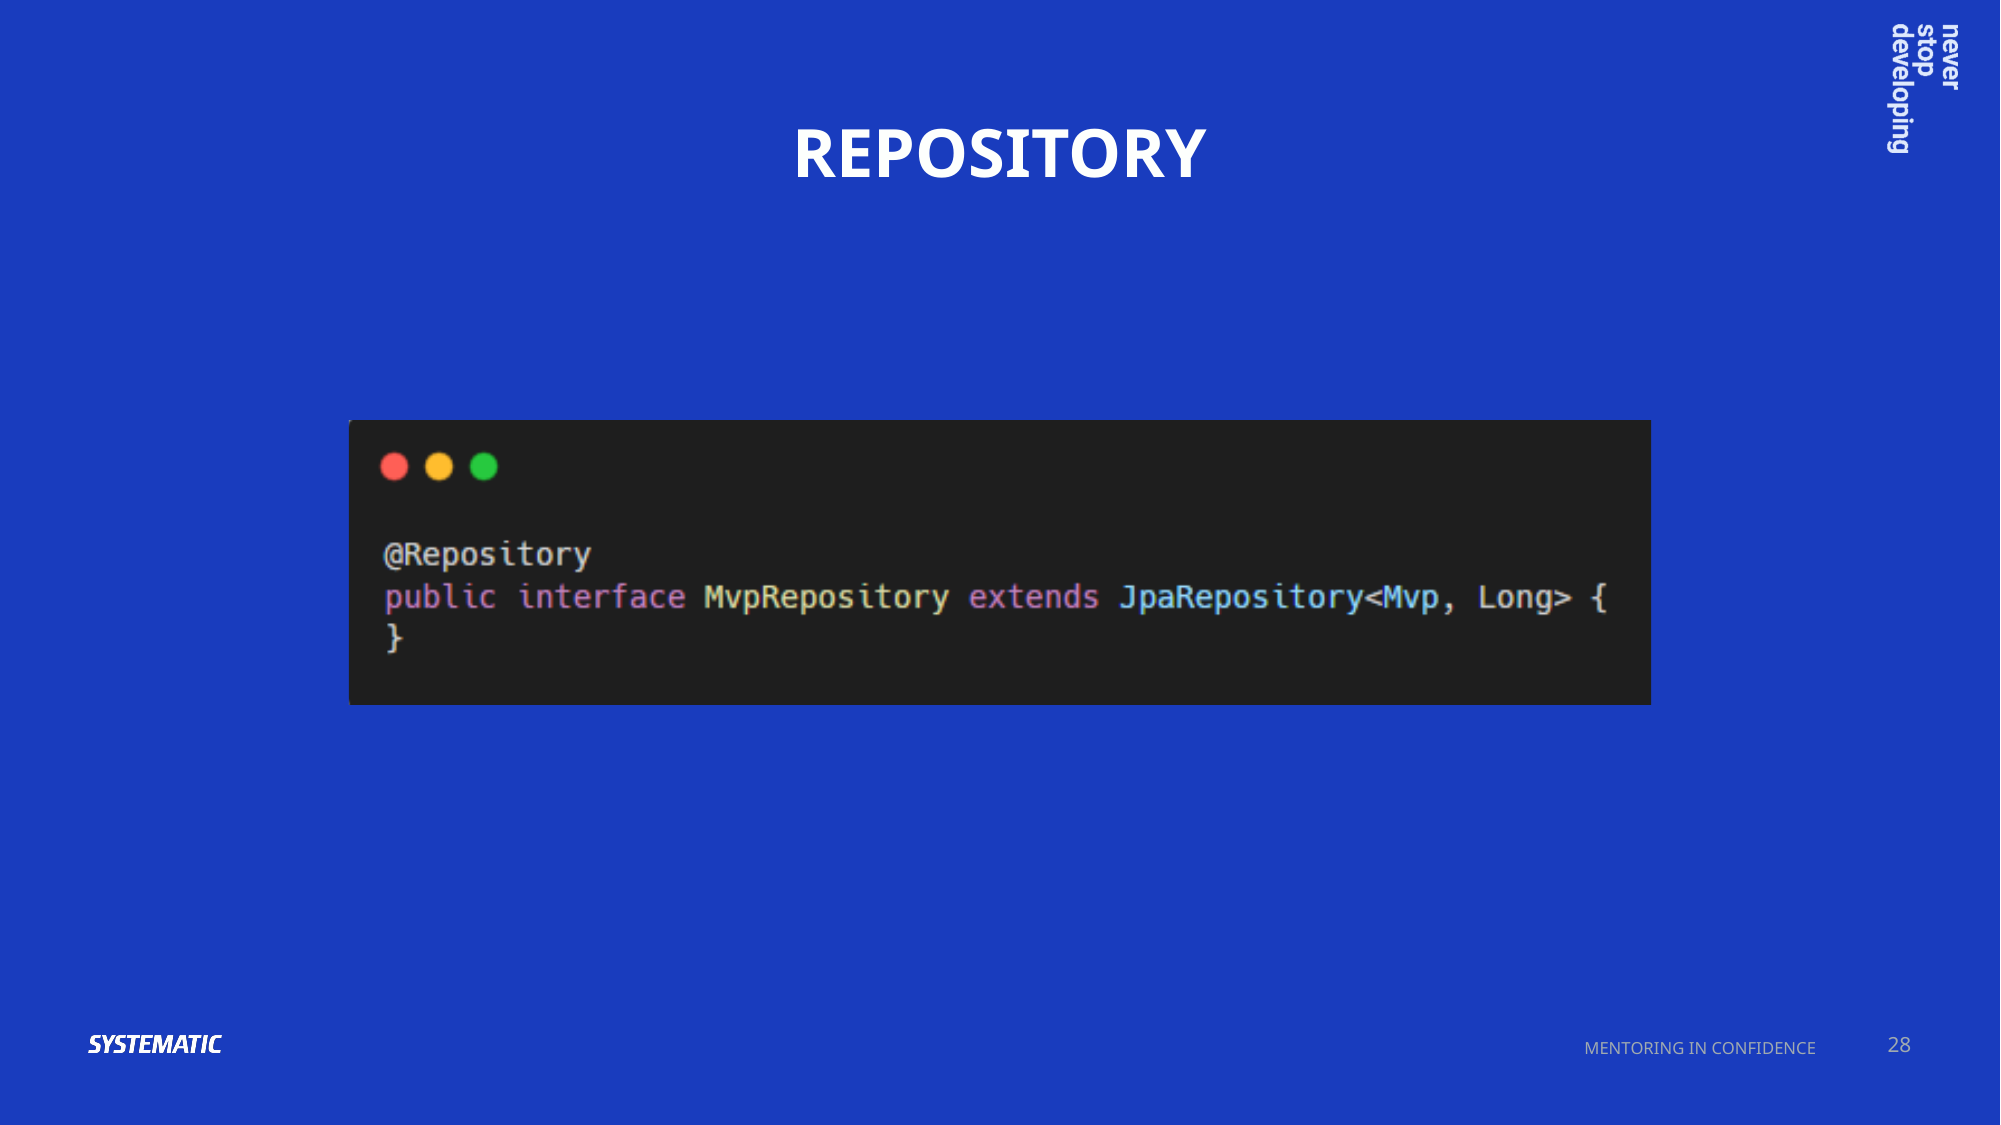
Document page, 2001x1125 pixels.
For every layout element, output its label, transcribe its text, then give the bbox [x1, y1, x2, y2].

title REPOSITORY [276, 90, 1724, 191]
slide_number 28 [1856, 1036, 1912, 1061]
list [348, 420, 1652, 705]
picture [88, 1035, 222, 1053]
footer MENTORING IN CONFIDENCE [905, 1035, 1817, 1060]
